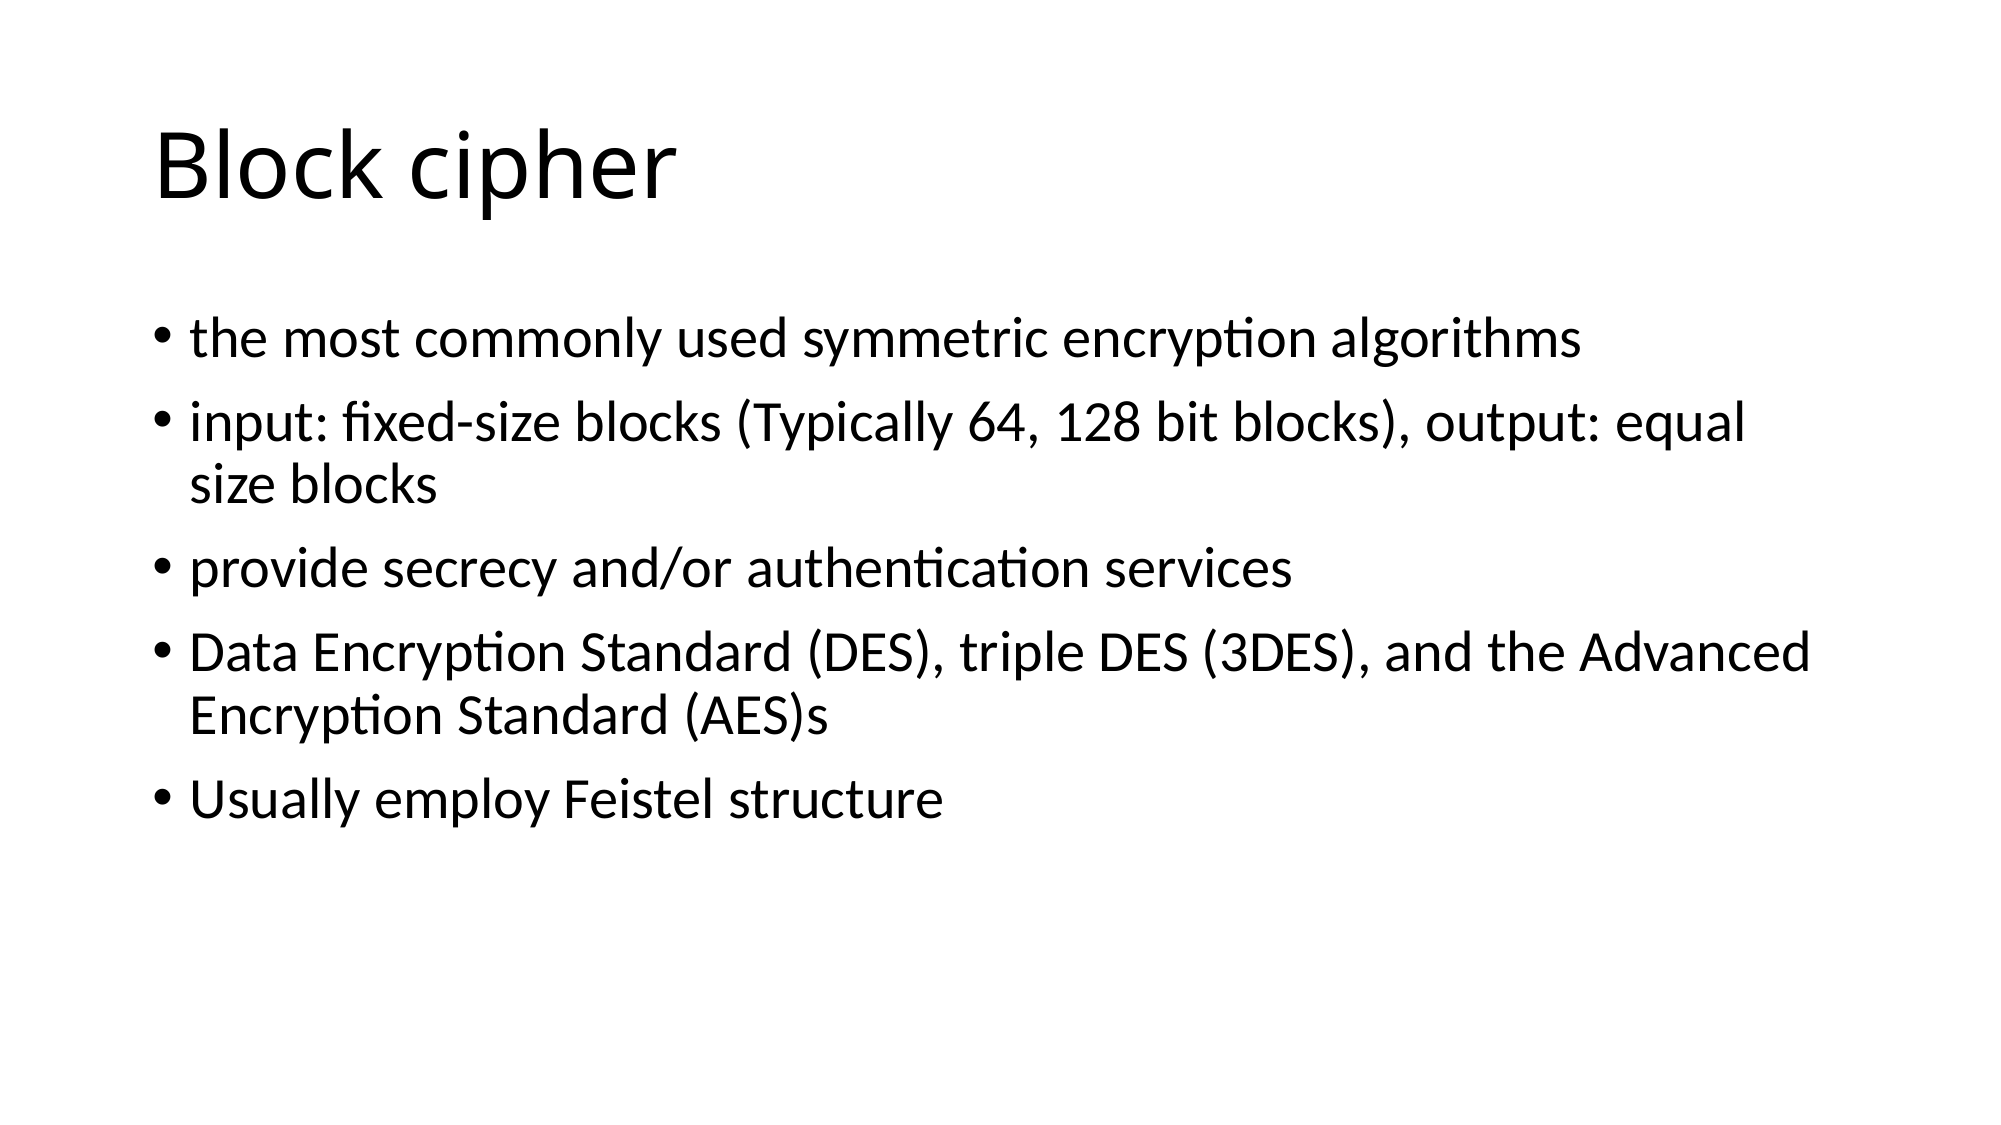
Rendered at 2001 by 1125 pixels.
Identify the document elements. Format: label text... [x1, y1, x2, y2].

title Block cipher [137, 59, 1863, 278]
list the most commonly used symmetric encryption algorithms input: fixed-size blocks (Typically 64, 128 bit blocks), output: equal size blocks provide secrecy and/or authentication services Data Encryption Standard (DES), triple DES (3DES), and the Advanced Encryption Standard (AES)s Usually employ Feistel structure [137, 299, 1863, 1014]
